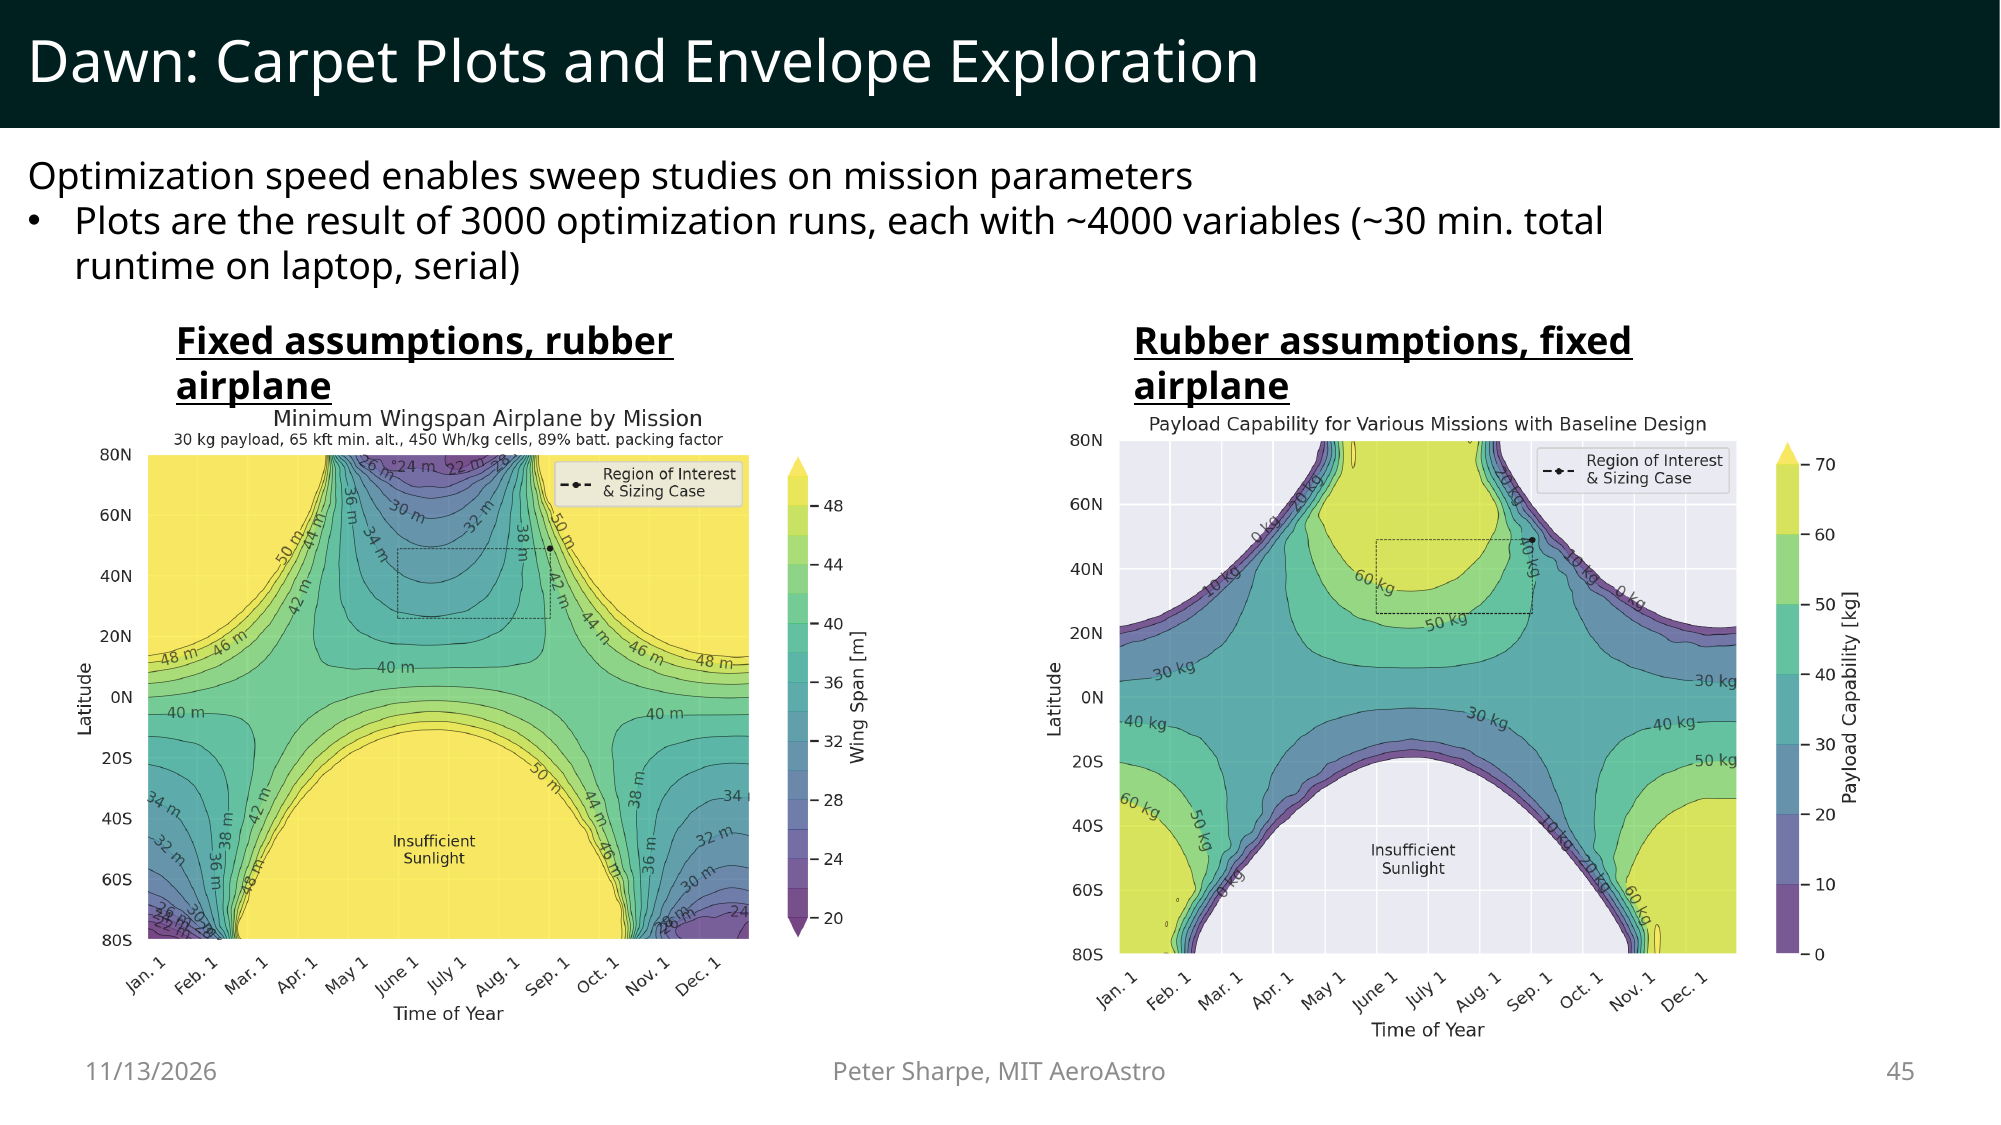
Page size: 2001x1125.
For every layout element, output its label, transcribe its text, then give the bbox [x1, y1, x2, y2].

text_box Optimization speed enables sweep studies on mission parameters Plots are the result of 3000 optimization runs, each with ~4000 variables (~30 min. total runtime on laptop, serial) [12, 144, 1734, 294]
slide_number 45 [1733, 1042, 1931, 1103]
title Dawn: Carpet Plots and Envelope Exploration [12, 23, 1873, 105]
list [56, 396, 919, 1043]
footer Peter Sharpe, MIT AeroAstro [287, 1042, 1713, 1103]
text_box Fixed assumptions, rubber airplane [161, 309, 815, 396]
picture [1025, 396, 1911, 1060]
text_box Rubber assumptions, fixed airplane [1118, 309, 1773, 396]
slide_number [69, 1043, 267, 1103]
